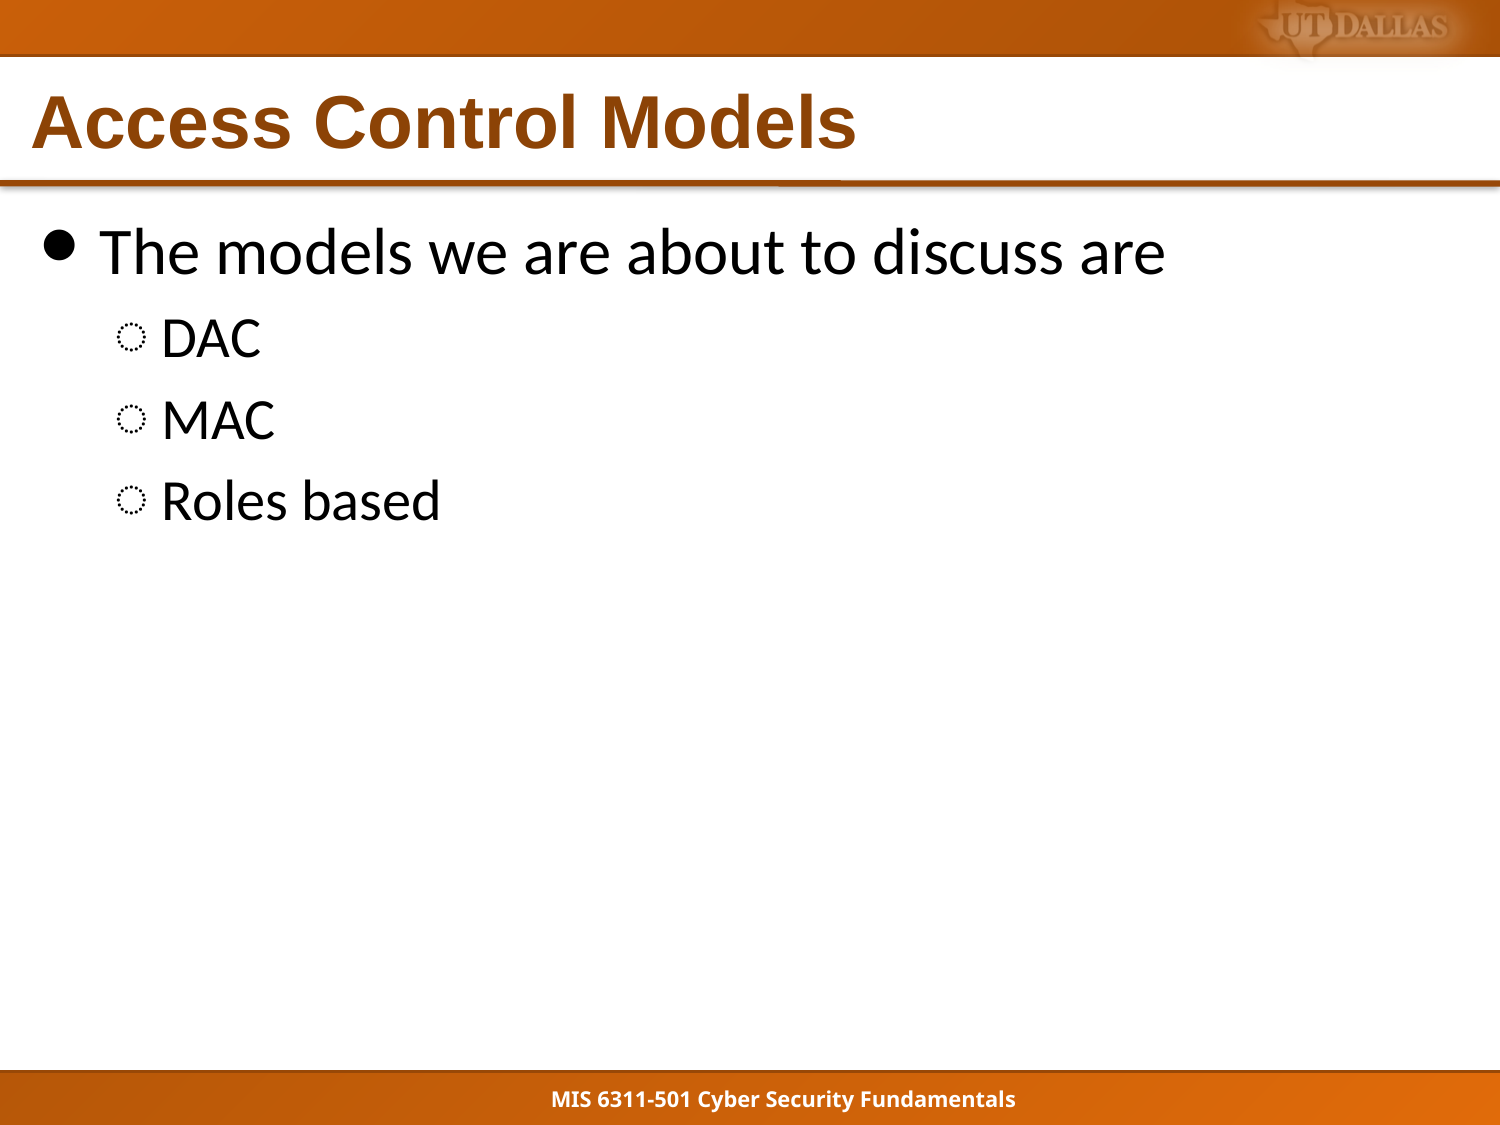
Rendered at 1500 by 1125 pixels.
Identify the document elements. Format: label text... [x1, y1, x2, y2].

picture [1218, 0, 1500, 62]
list The models we are about to discuss are DAC MAC Roles based [24, 199, 1500, 1077]
title Access Control Models [0, 62, 1500, 176]
